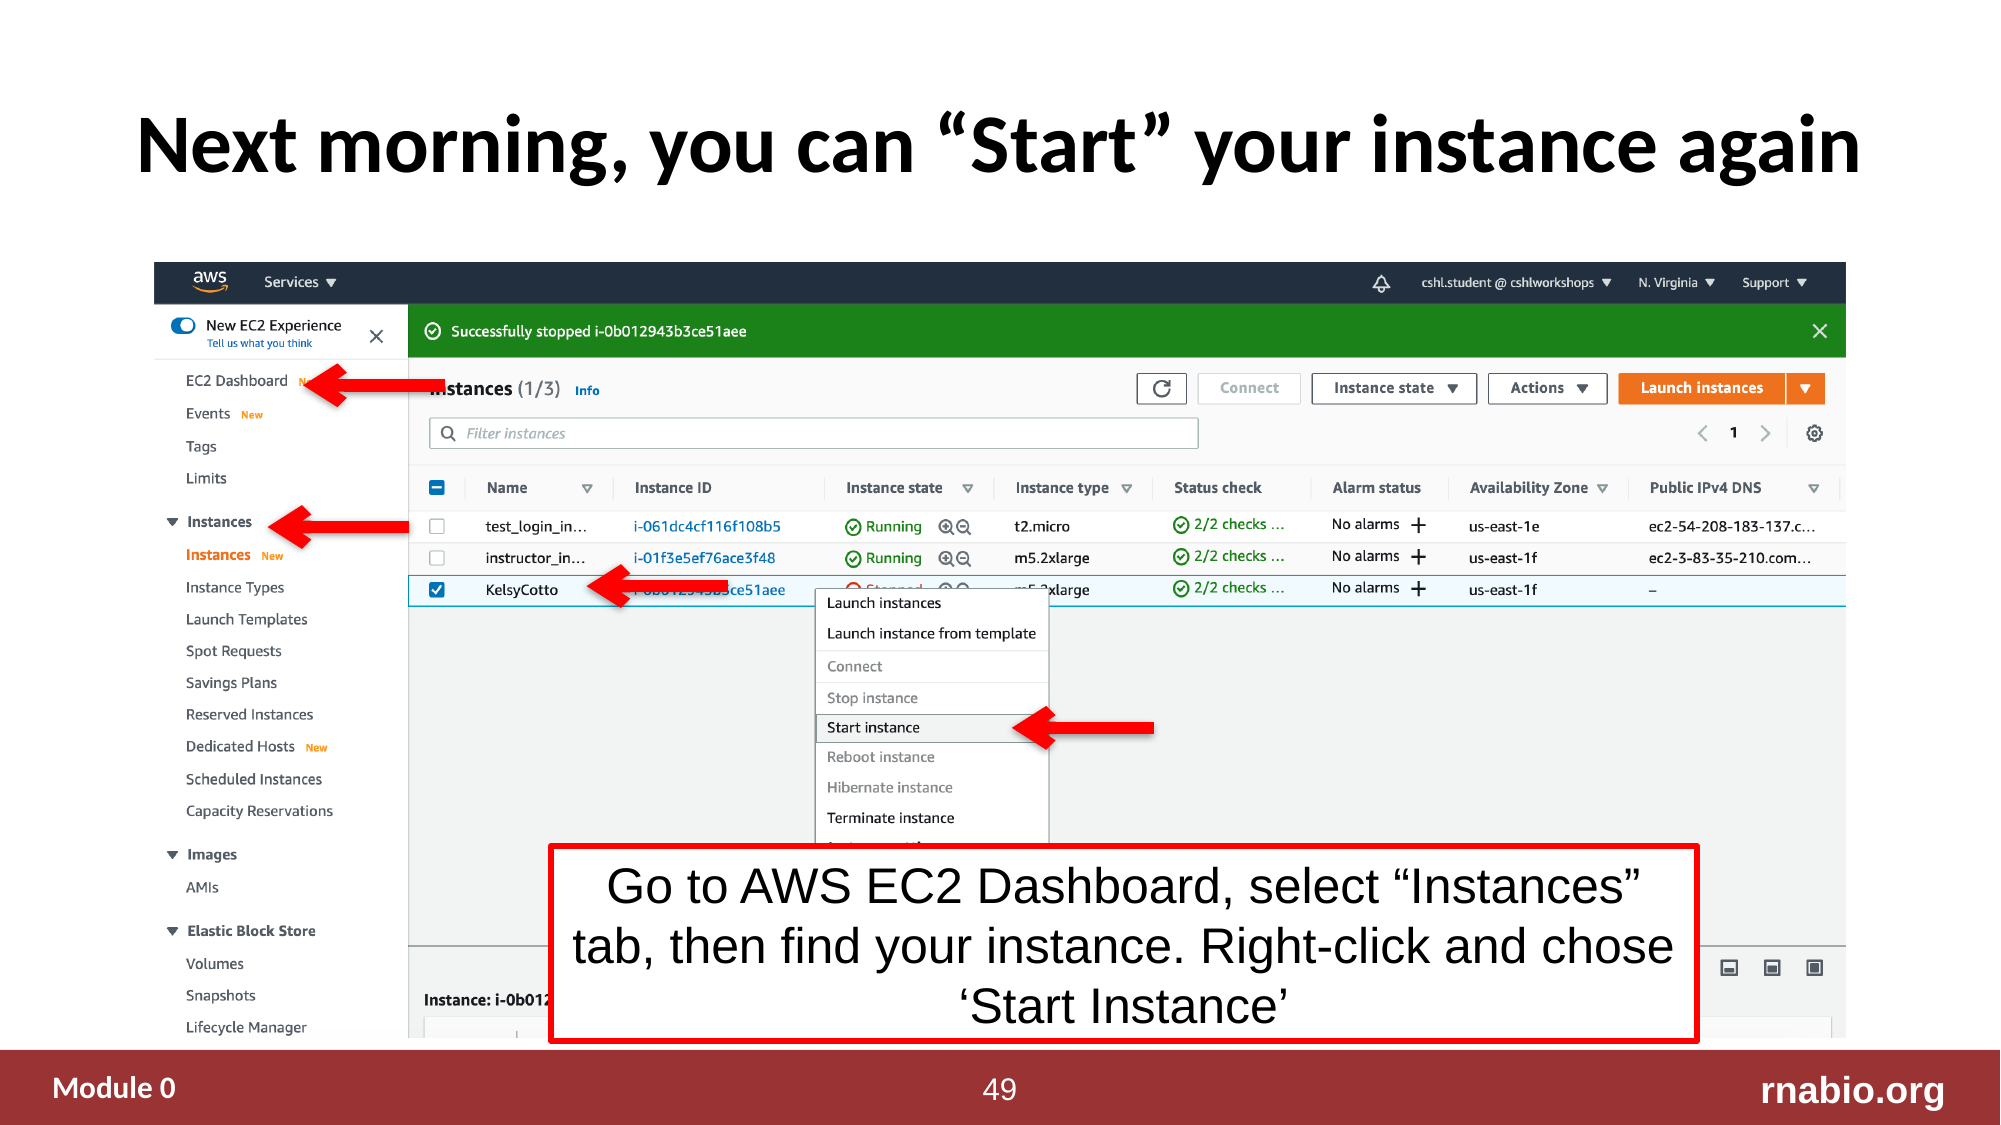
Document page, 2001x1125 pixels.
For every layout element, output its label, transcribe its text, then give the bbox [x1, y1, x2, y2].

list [154, 262, 1846, 1038]
title Next morning, you can “Start” your instance again [33, 45, 1967, 233]
